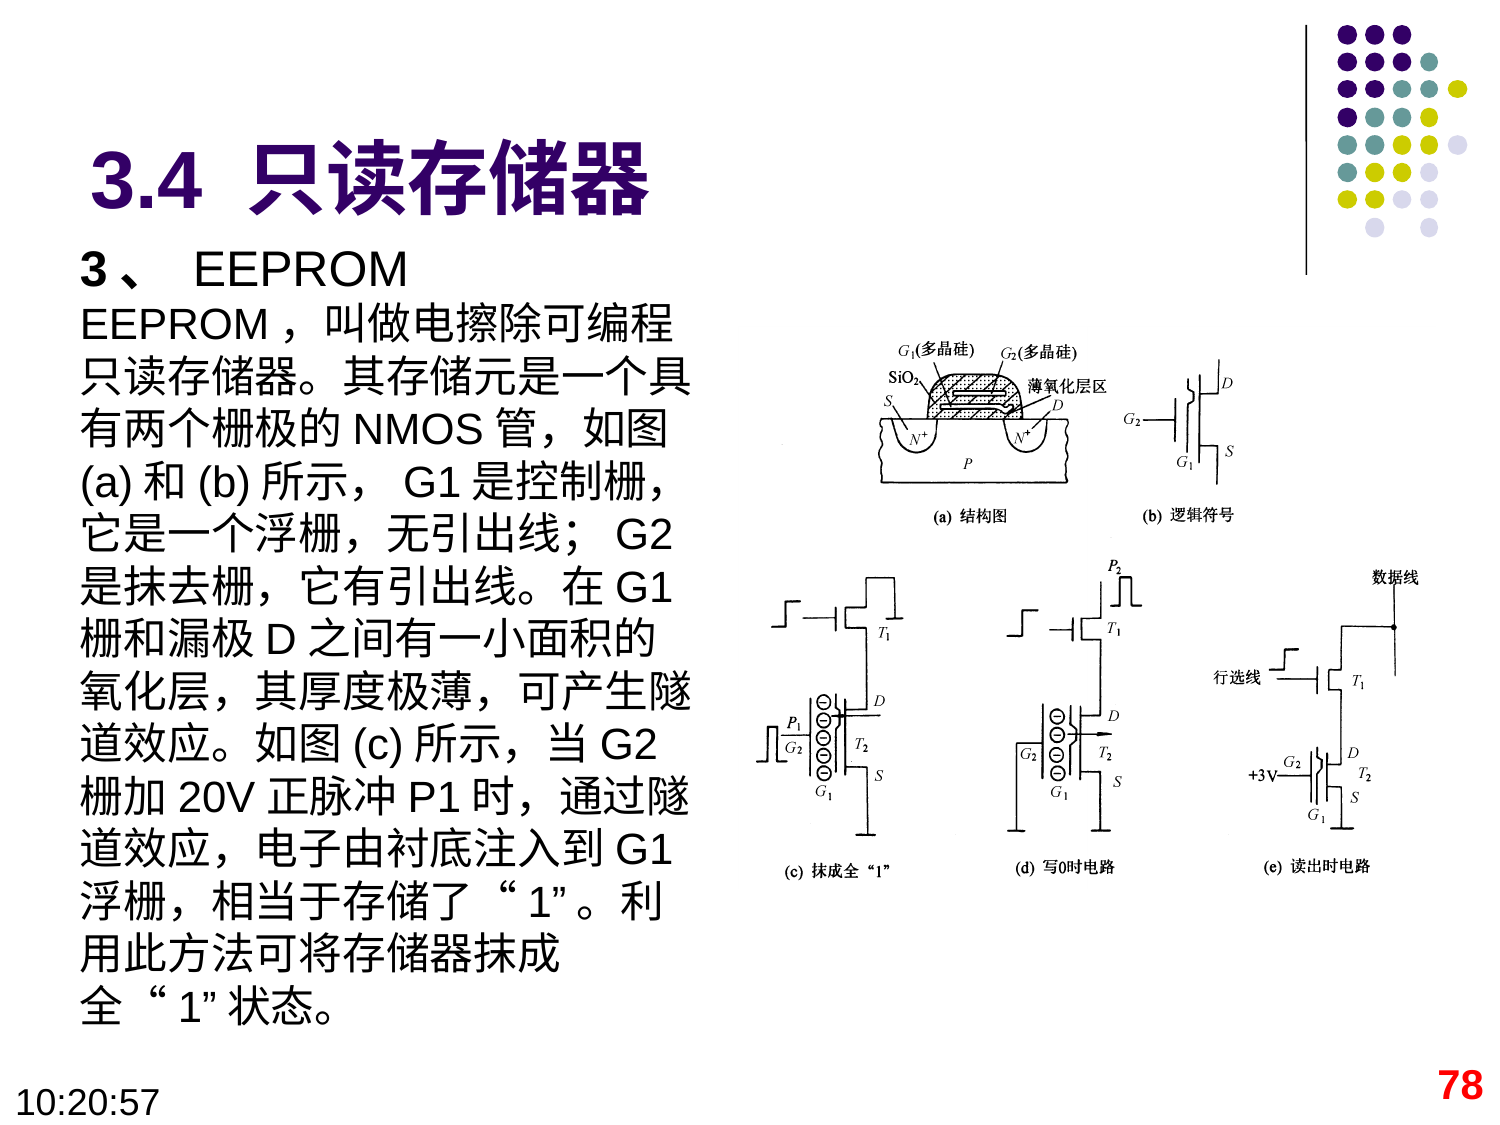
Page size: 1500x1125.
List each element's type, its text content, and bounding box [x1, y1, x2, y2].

picture [738, 326, 1436, 890]
slide_number 78 [1148, 1049, 1499, 1125]
list 3、 EEPROM EEPROM，叫做电擦除可编程只读存储器。其存储元是一个具有两个栅极的NMOS管，如图(a)和(b)所示，G1是控制栅，它是一个浮栅，无引出线；G2是抹去栅，它有引出线。在G1栅和漏极D之间有一小面积的氧化层，其厚度极薄，可产生隧道效应。如图(c)所示，当G2栅加20V正脉冲P1时，通过隧道效应，电子由衬底注入到G1浮栅，相当于存储了“1”。利用此方法可将存储器抹成全“1”状态。 [64, 228, 715, 987]
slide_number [0, 1070, 195, 1123]
title 3.4 只读存储器 [75, 90, 703, 233]
